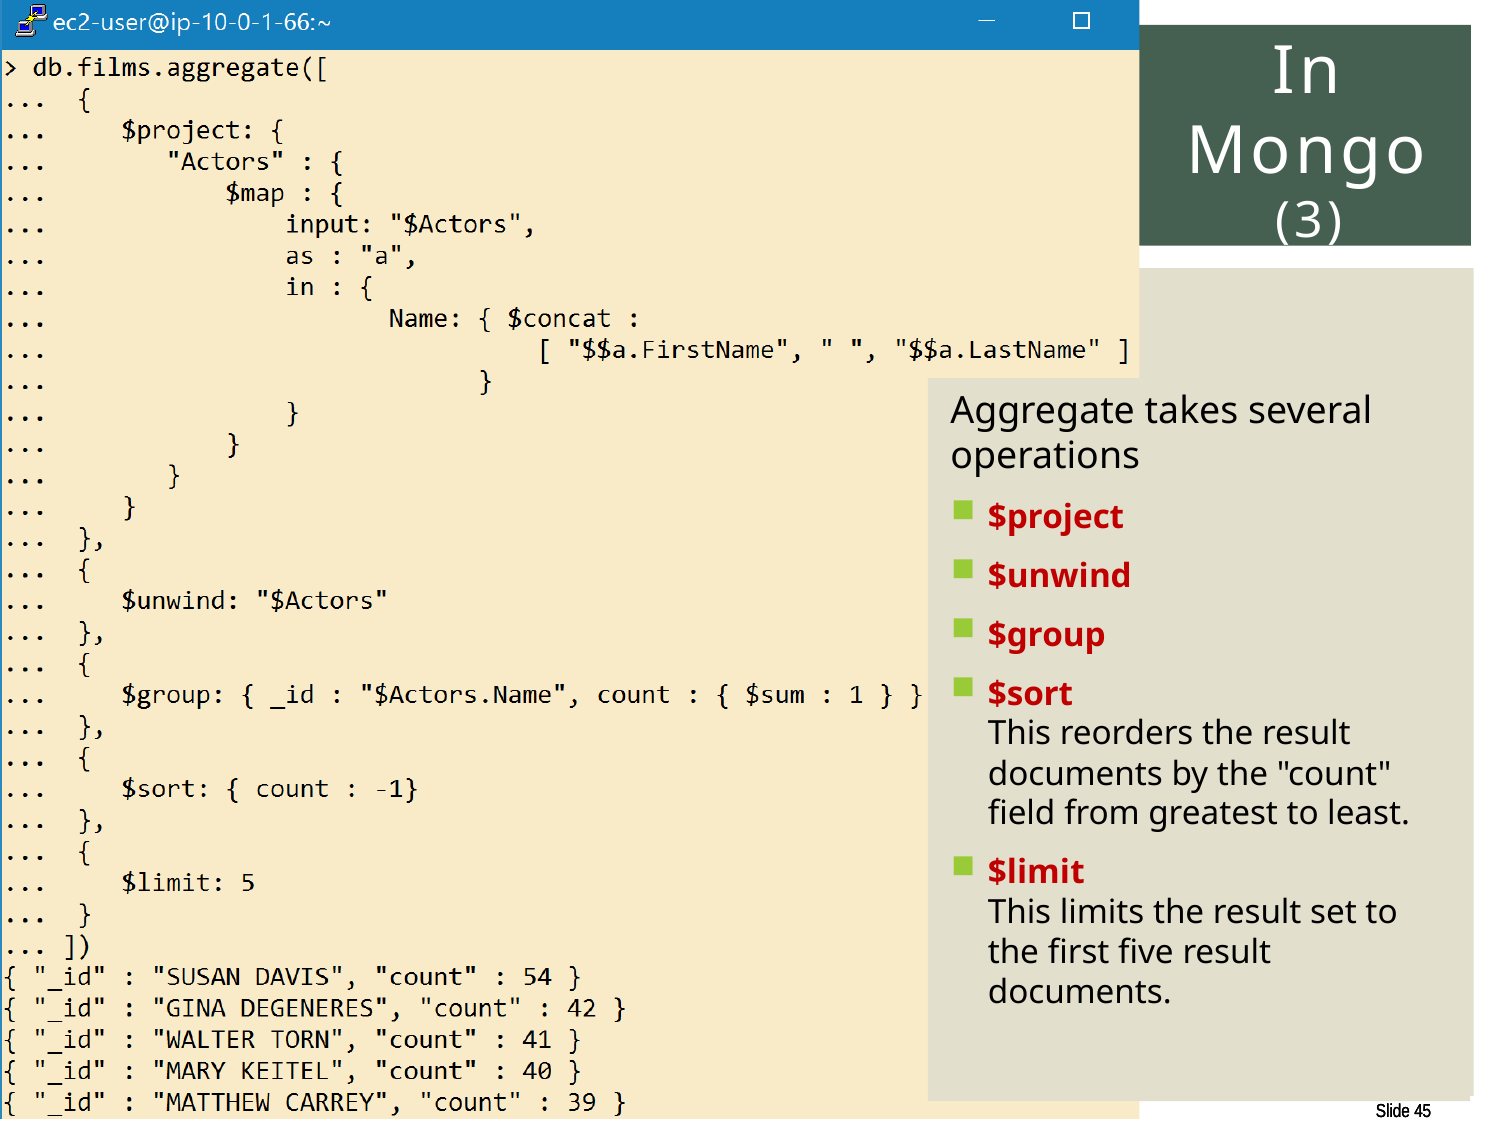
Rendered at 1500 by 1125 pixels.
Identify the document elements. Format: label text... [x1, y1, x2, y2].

picture [0, 0, 1140, 1119]
list Aggregate takes several operations $project $unwind $group $sort This reorders the result documents by the "count" field from greatest to least. $limit This limits the result set to the first five result documents. [1145, 378, 1471, 1102]
title In Mongo (3) [1171, 50, 1447, 224]
